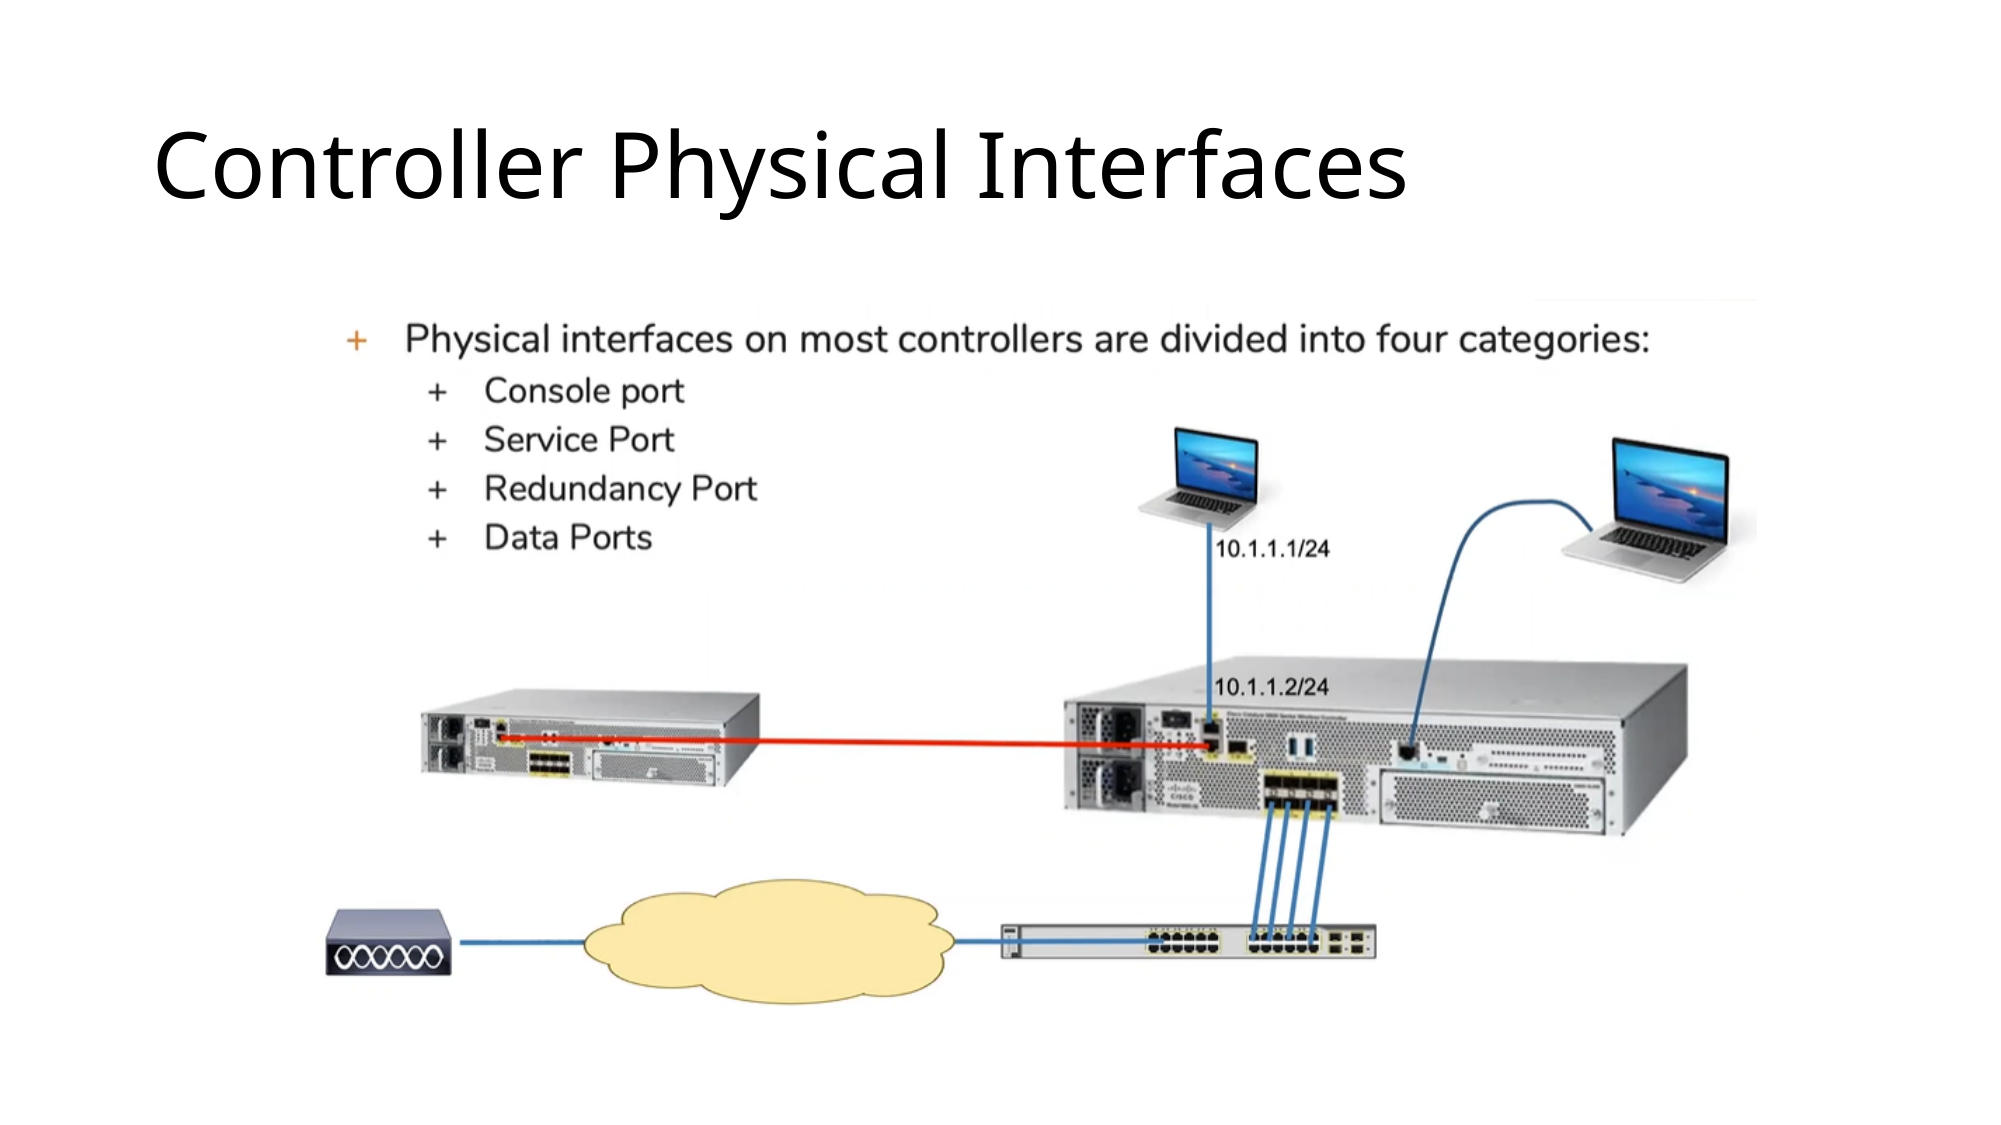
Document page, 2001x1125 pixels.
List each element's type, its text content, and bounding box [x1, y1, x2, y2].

title Controller Physical Interfaces [137, 59, 1863, 278]
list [243, 299, 1757, 1014]
